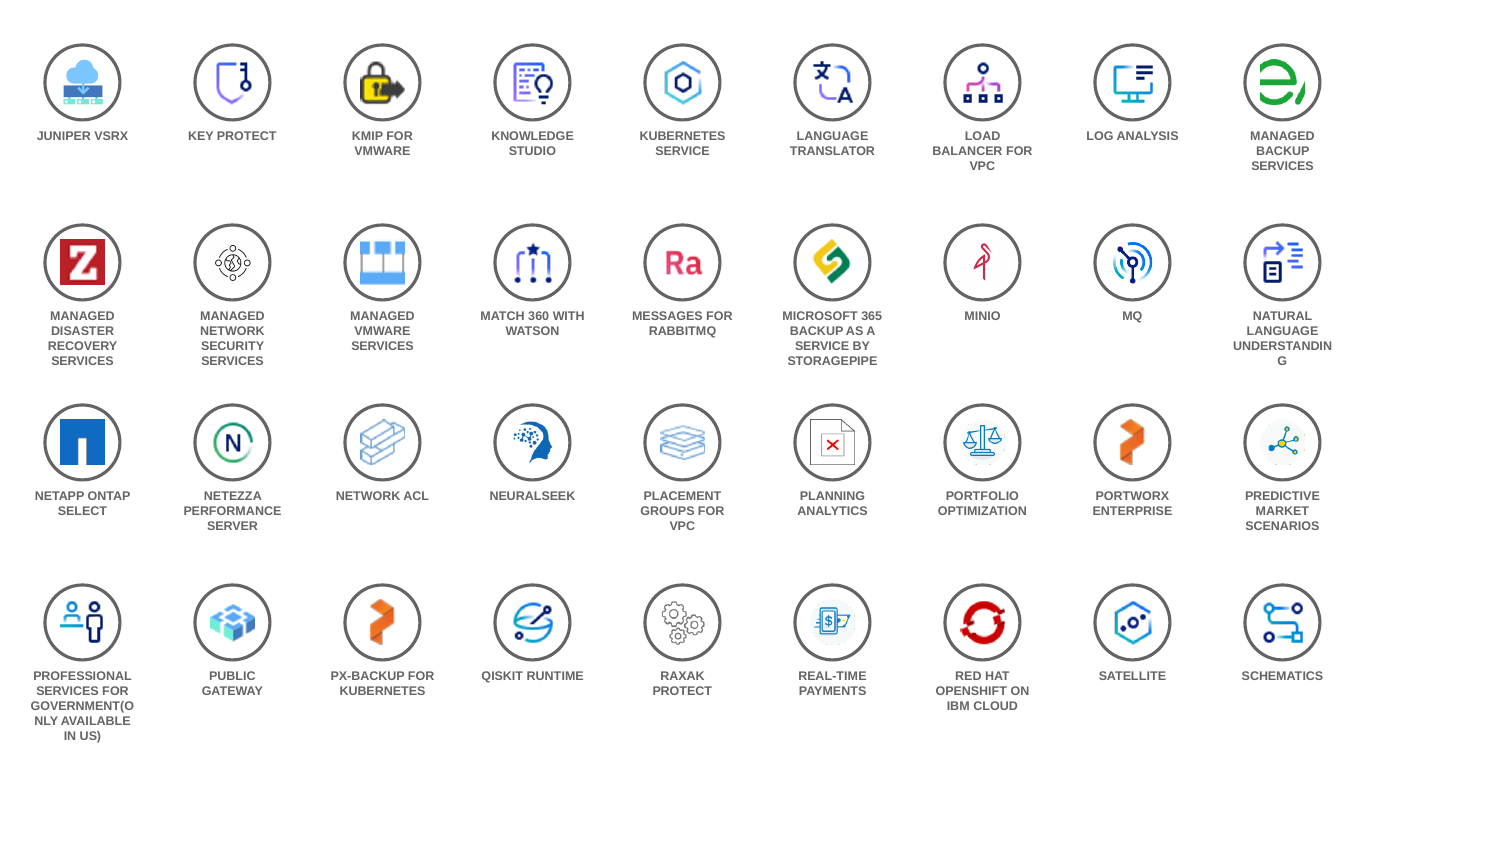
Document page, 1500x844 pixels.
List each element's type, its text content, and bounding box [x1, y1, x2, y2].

text_box NETWORK ACL [329, 487, 435, 503]
picture [509, 419, 556, 466]
text_box [959, 292, 1006, 300]
text_box PUBLIC GATEWAY [179, 667, 285, 698]
text_box [494, 44, 570, 110]
text_box [359, 292, 406, 300]
text_box [44, 404, 120, 480]
picture [809, 239, 856, 286]
text_box [959, 652, 1006, 660]
text_box [794, 44, 870, 110]
text_box [59, 112, 106, 120]
picture [1109, 599, 1156, 646]
text_box [494, 404, 570, 480]
picture [959, 239, 1006, 286]
text_box [509, 652, 556, 660]
text_box [1094, 404, 1170, 480]
text_box [944, 404, 1020, 480]
text_box [1094, 224, 1170, 290]
picture [509, 599, 556, 646]
picture [509, 59, 556, 106]
text_box MESSAGES FOR RABBITMQ [629, 307, 735, 338]
picture [509, 239, 556, 286]
text_box [194, 44, 270, 110]
text_box KMIP FOR VMWARE [329, 127, 435, 158]
picture [59, 419, 106, 466]
text_box [644, 224, 720, 290]
text_box [1259, 652, 1306, 660]
text_box [809, 292, 856, 300]
text_box [659, 292, 706, 300]
text_box [209, 112, 256, 120]
text_box KUBERNETES SERVICE [629, 127, 735, 158]
picture [659, 239, 706, 286]
text_box PLANNING ANALYTICS [779, 487, 885, 518]
text_box [1094, 584, 1170, 650]
picture [809, 59, 856, 106]
text_box MANAGED NETWORK SECURITY SERVICES [179, 307, 285, 368]
picture [359, 59, 406, 106]
picture [209, 599, 256, 646]
picture [1259, 59, 1306, 106]
text_box JUNIPER VSRX [29, 127, 135, 143]
picture [959, 419, 1006, 466]
text_box [809, 652, 856, 660]
text_box [809, 112, 856, 120]
text_box MANAGED BACKUP SERVICES [1229, 127, 1335, 173]
text_box [1244, 44, 1320, 110]
text_box [644, 584, 720, 650]
text_box [494, 224, 570, 290]
picture [359, 239, 406, 286]
picture [59, 239, 106, 286]
text_box [59, 652, 106, 660]
text_box PORTWORX ENTERPRISE [1079, 487, 1185, 518]
text_box [1244, 584, 1320, 650]
picture [959, 599, 1006, 646]
text_box [194, 224, 270, 290]
text_box [44, 224, 120, 290]
text_box MICROSOFT 365 BACKUP AS A SERVICE BY STORAGEPIPE [779, 307, 885, 368]
text_box [1109, 112, 1156, 120]
text_box [44, 44, 120, 110]
text_box [644, 44, 720, 110]
picture [809, 419, 856, 466]
picture [1259, 239, 1306, 286]
picture [1109, 239, 1156, 286]
text_box LANGUAGE TRANSLATOR [779, 127, 885, 158]
text_box [794, 584, 870, 650]
text_box [494, 584, 570, 650]
picture [209, 419, 256, 466]
text_box [359, 652, 406, 660]
text_box MANAGED DISASTER RECOVERY SERVICES [29, 307, 135, 368]
text_box [944, 44, 1020, 110]
picture [659, 599, 706, 646]
text_box LOG ANALYSIS [1079, 127, 1185, 143]
text_box REAL-TIME PAYMENTS [779, 667, 885, 698]
text_box [1109, 292, 1156, 300]
picture [959, 59, 1006, 106]
text_box MANAGED VMWARE SERVICES [329, 307, 435, 353]
text_box [1094, 44, 1170, 110]
text_box [1244, 404, 1320, 480]
text_box LOAD BALANCER FOR VPC [929, 127, 1035, 173]
text_box NATURAL LANGUAGE UNDERSTANDING [1229, 307, 1335, 368]
picture [359, 599, 406, 646]
text_box [59, 292, 106, 300]
text_box PREDICTIVE MARKET SCENARIOS [1229, 487, 1335, 533]
text_box [344, 404, 420, 480]
text_box [1244, 224, 1320, 290]
text_box [1109, 652, 1156, 660]
picture [359, 419, 406, 466]
picture [659, 59, 706, 106]
text_box [344, 224, 420, 290]
picture [1109, 419, 1156, 466]
text_box [794, 404, 870, 480]
picture [209, 239, 256, 286]
text_box KNOWLEDGE STUDIO [479, 127, 585, 158]
text_box MINIO [929, 307, 1035, 323]
text_box [1259, 112, 1306, 120]
text_box [194, 584, 270, 650]
picture [59, 599, 106, 646]
text_box [44, 584, 120, 650]
picture [1259, 419, 1306, 466]
text_box NEURALSEEK [479, 487, 585, 503]
text_box SCHEMATICS [1229, 667, 1335, 683]
text_box [644, 404, 720, 480]
picture [59, 59, 106, 106]
text_box [509, 292, 556, 300]
text_box [944, 584, 1020, 650]
text_box [1259, 292, 1306, 300]
text_box MQ [1079, 307, 1185, 323]
text_box [659, 652, 706, 660]
text_box PROFESSIONAL SERVICES FOR GOVERNMENT(ONLY AVAILABLE IN US) [29, 667, 135, 743]
text_box [344, 584, 420, 650]
text_box [959, 112, 1006, 120]
text_box [209, 292, 256, 300]
text_box [359, 112, 406, 120]
text_box PX-BACKUP FOR KUBERNETES [329, 667, 435, 698]
text_box KEY PROTECT [179, 127, 285, 143]
text_box [509, 112, 556, 120]
text_box [659, 112, 706, 120]
text_box [209, 652, 256, 660]
text_box [944, 224, 1020, 290]
picture [1109, 59, 1156, 106]
picture [1259, 599, 1306, 646]
text_box [344, 44, 420, 110]
text_box NETEZZA PERFORMANCE SERVER [179, 487, 285, 533]
text_box NETAPP ONTAP SELECT [29, 487, 135, 518]
picture [659, 419, 706, 466]
text_box MATCH 360 WITH WATSON [479, 307, 585, 338]
text_box [194, 404, 270, 480]
picture [209, 59, 256, 106]
text_box QISKIT RUNTIME [479, 667, 585, 683]
picture [809, 599, 856, 646]
text_box [794, 224, 870, 290]
text_box RAXAK PROTECT [629, 667, 735, 698]
text_box RED HAT OPENSHIFT ON IBM CLOUD [929, 667, 1035, 713]
text_box PORTFOLIO OPTIMIZATION [929, 487, 1035, 518]
text_box SATELLITE [1079, 667, 1185, 683]
text_box PLACEMENT GROUPS FOR VPC [629, 487, 735, 533]
